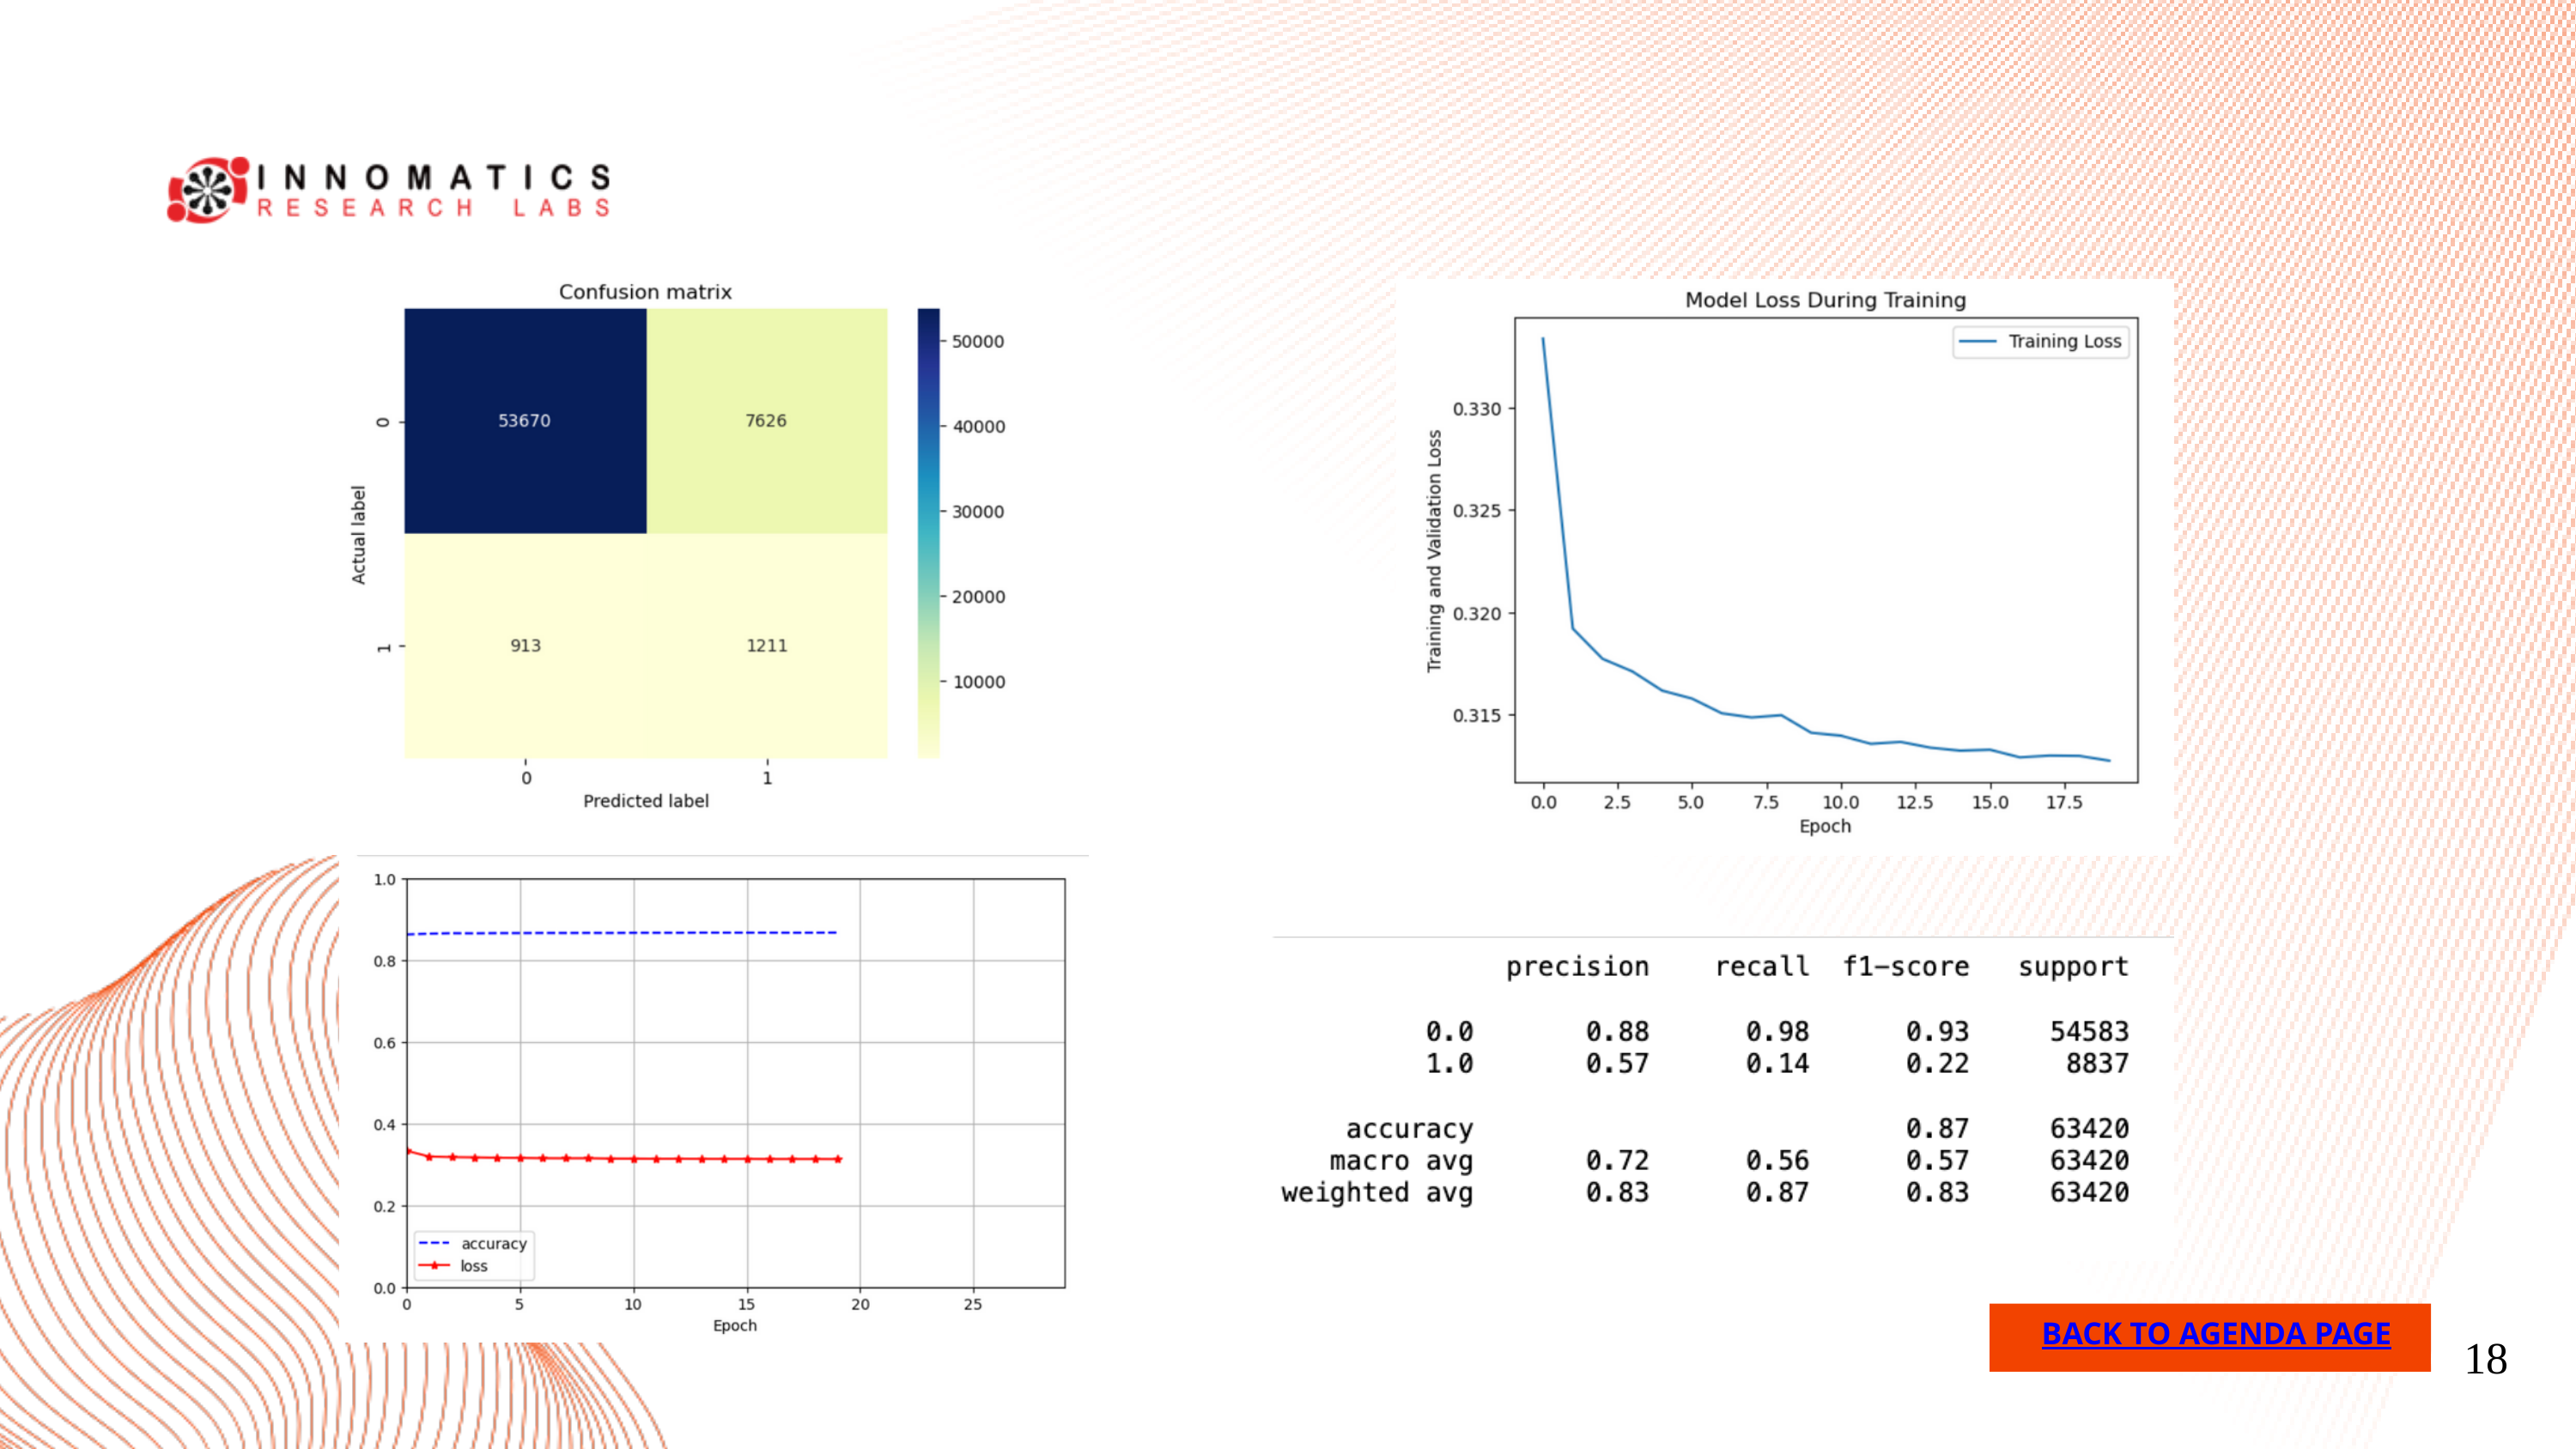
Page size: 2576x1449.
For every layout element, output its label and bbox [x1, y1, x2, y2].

text_box [837, 0, 2576, 1449]
text_box [2430, 1303, 2542, 1415]
text_box [1251, 937, 2174, 1261]
text_box [1989, 1303, 2429, 1373]
text_box [0, 855, 675, 1449]
text_box [338, 855, 1090, 1343]
text_box [144, 142, 631, 244]
text_box [1395, 279, 2175, 856]
text_box [338, 279, 1052, 820]
